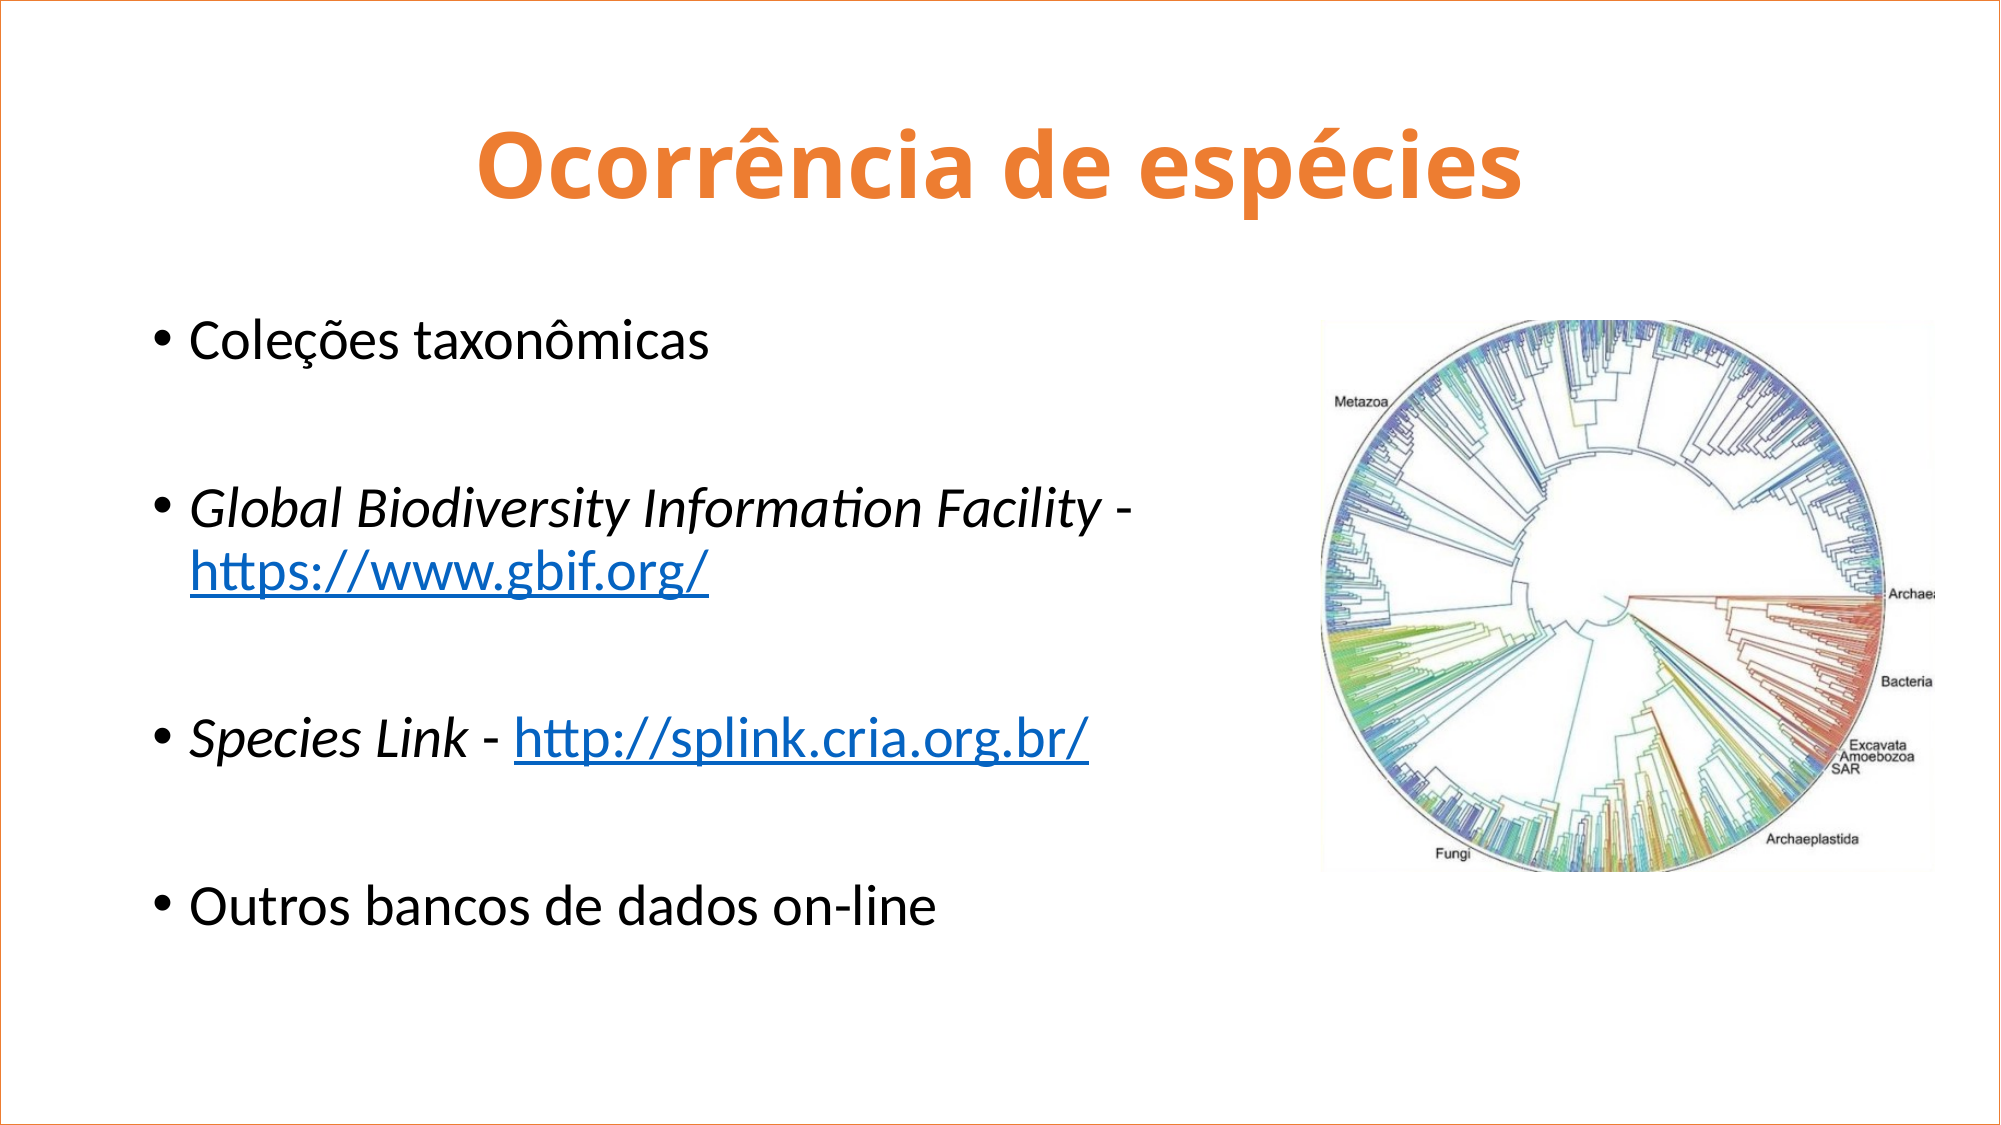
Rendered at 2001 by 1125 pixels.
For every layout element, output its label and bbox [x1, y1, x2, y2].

picture [1320, 320, 1935, 872]
text_box [0, 0, 2000, 1125]
